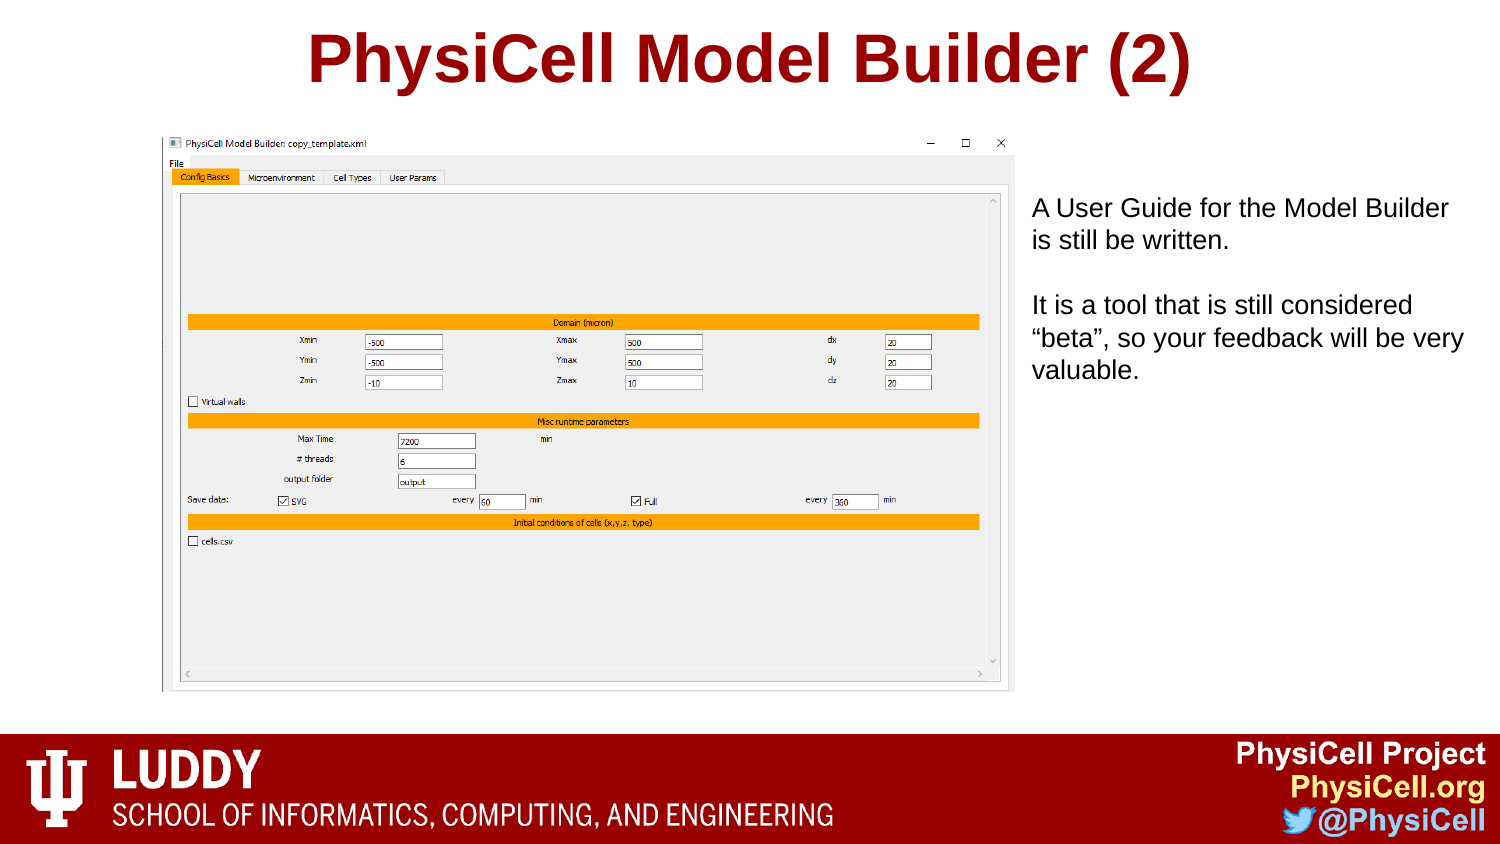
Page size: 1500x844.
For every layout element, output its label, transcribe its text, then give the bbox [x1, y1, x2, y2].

picture [0, 734, 1500, 844]
title PhysiCell Model Builder (2) [0, 0, 1500, 121]
text_box A User Guide for the Model Builder is still be written. It is a tool that is still considered “beta”, so your feedback will be very valuable. [1031, 190, 1465, 386]
picture [162, 136, 1016, 692]
